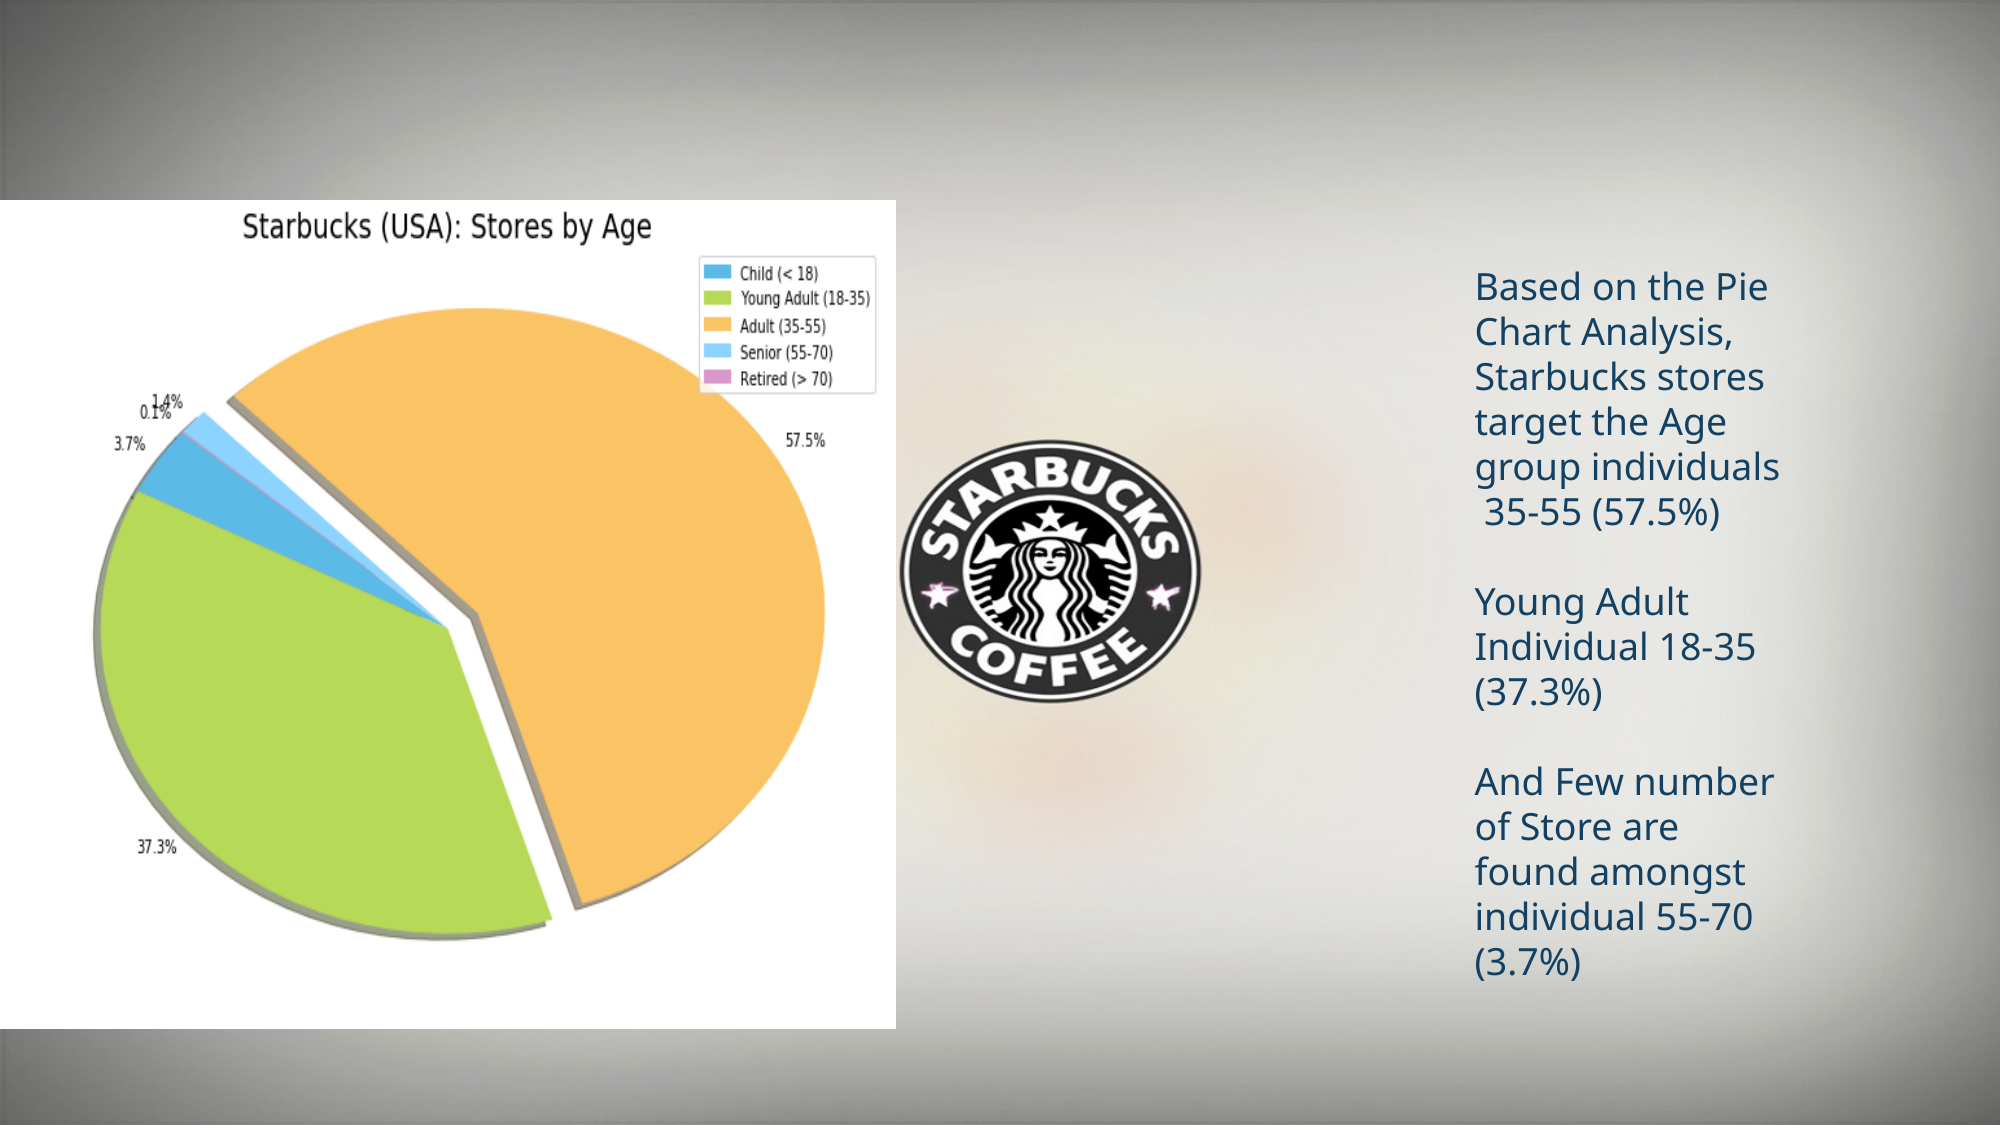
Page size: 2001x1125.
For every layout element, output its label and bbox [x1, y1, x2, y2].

list [0, 0, 2000, 1125]
picture [0, 199, 896, 1029]
